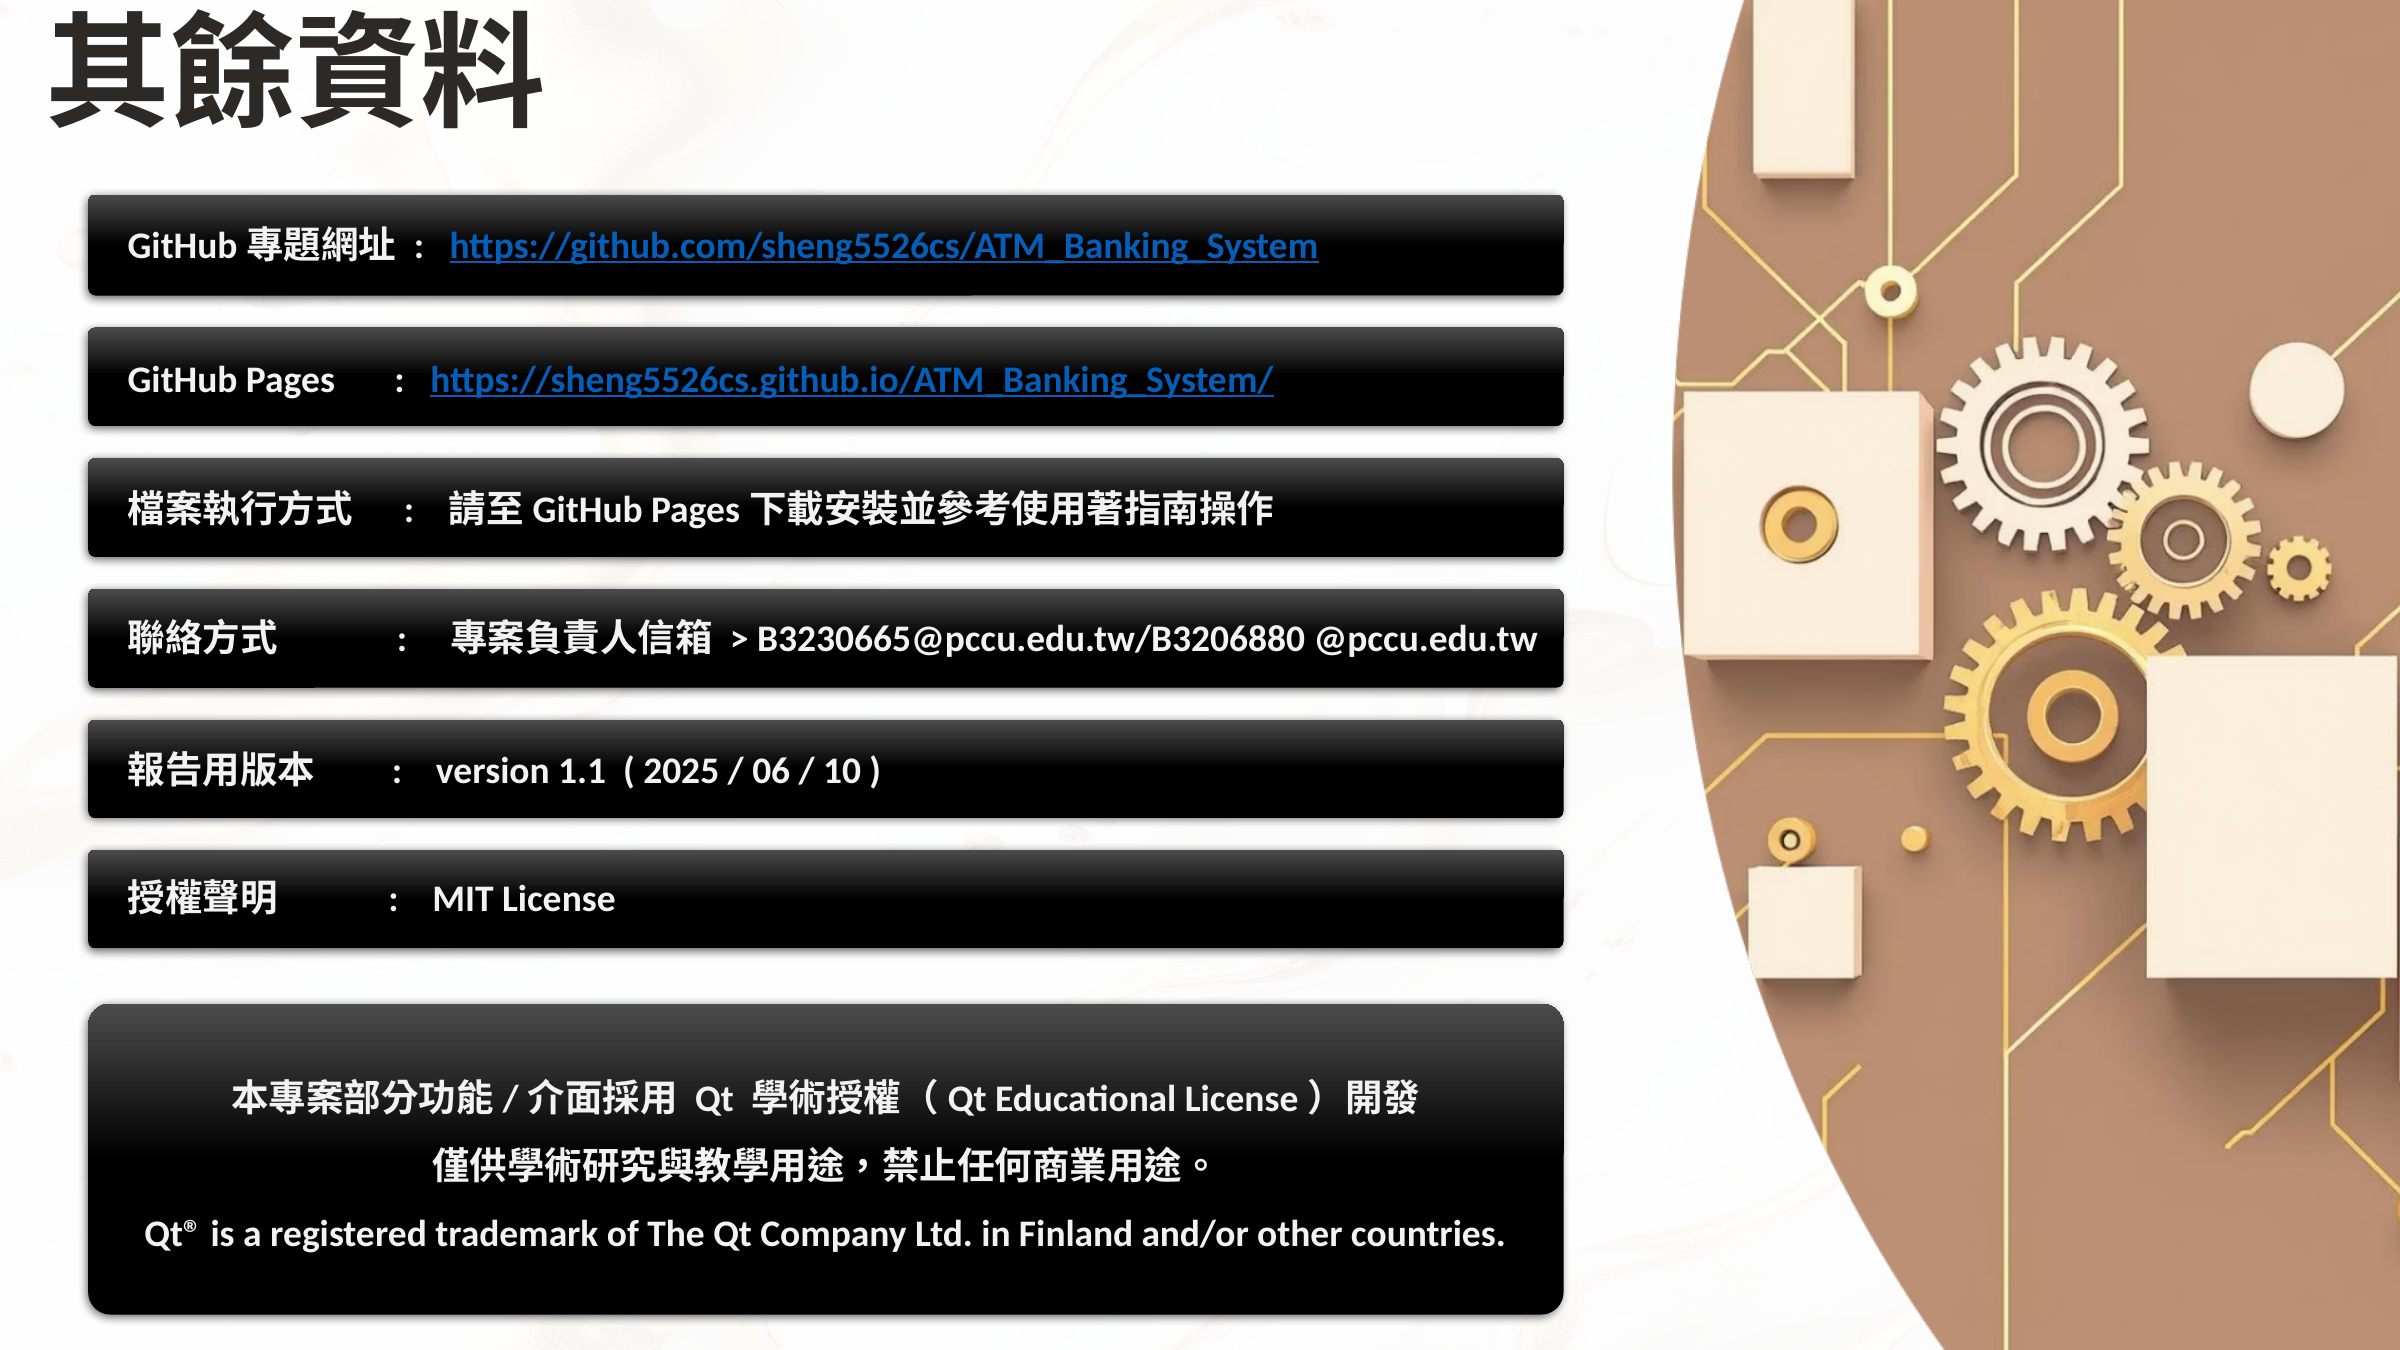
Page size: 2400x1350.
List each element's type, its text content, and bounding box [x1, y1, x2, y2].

text_box 授權聲明 : MIT License [112, 866, 1588, 926]
text_box 檔案執行方式 : 請至GitHub Pages下載安裝並參考使用著指南操作 [112, 477, 1490, 537]
text_box [88, 589, 1564, 688]
text_box [88, 458, 1564, 558]
text_box 報告用版本 : version 1.1 ( 2025 / 06 / 10 ) [112, 738, 1588, 799]
text_box GitHub Pages : https://sheng5526cs.github.io/ATM_Banking_System/ [112, 347, 1490, 407]
text_box 本專案部分功能/介面採用 Qt 學術授權（Qt Educational License）開發 僅供學術研究與教學用途，禁止任何商業用途。 Qt® is a registered trademark of The Qt Company Ltd. in Finland and/or other countries. [125, 1044, 1527, 1262]
text_box 聯絡方式 : 專案負責人信箱 > B3230665@pccu.edu.tw/B3206880 @pccu.edu.tw [112, 606, 1588, 667]
text_box 其餘資料 [44, 42, 851, 143]
text_box [88, 327, 1564, 427]
picture [1654, 0, 2400, 1350]
text_box [88, 1003, 1564, 1315]
text_box GitHub專題網址 : https://github.com/sheng5526cs/ATM_Banking_System [112, 213, 1490, 274]
text_box [88, 719, 1564, 819]
text_box [88, 194, 1564, 296]
text_box [88, 849, 1564, 949]
